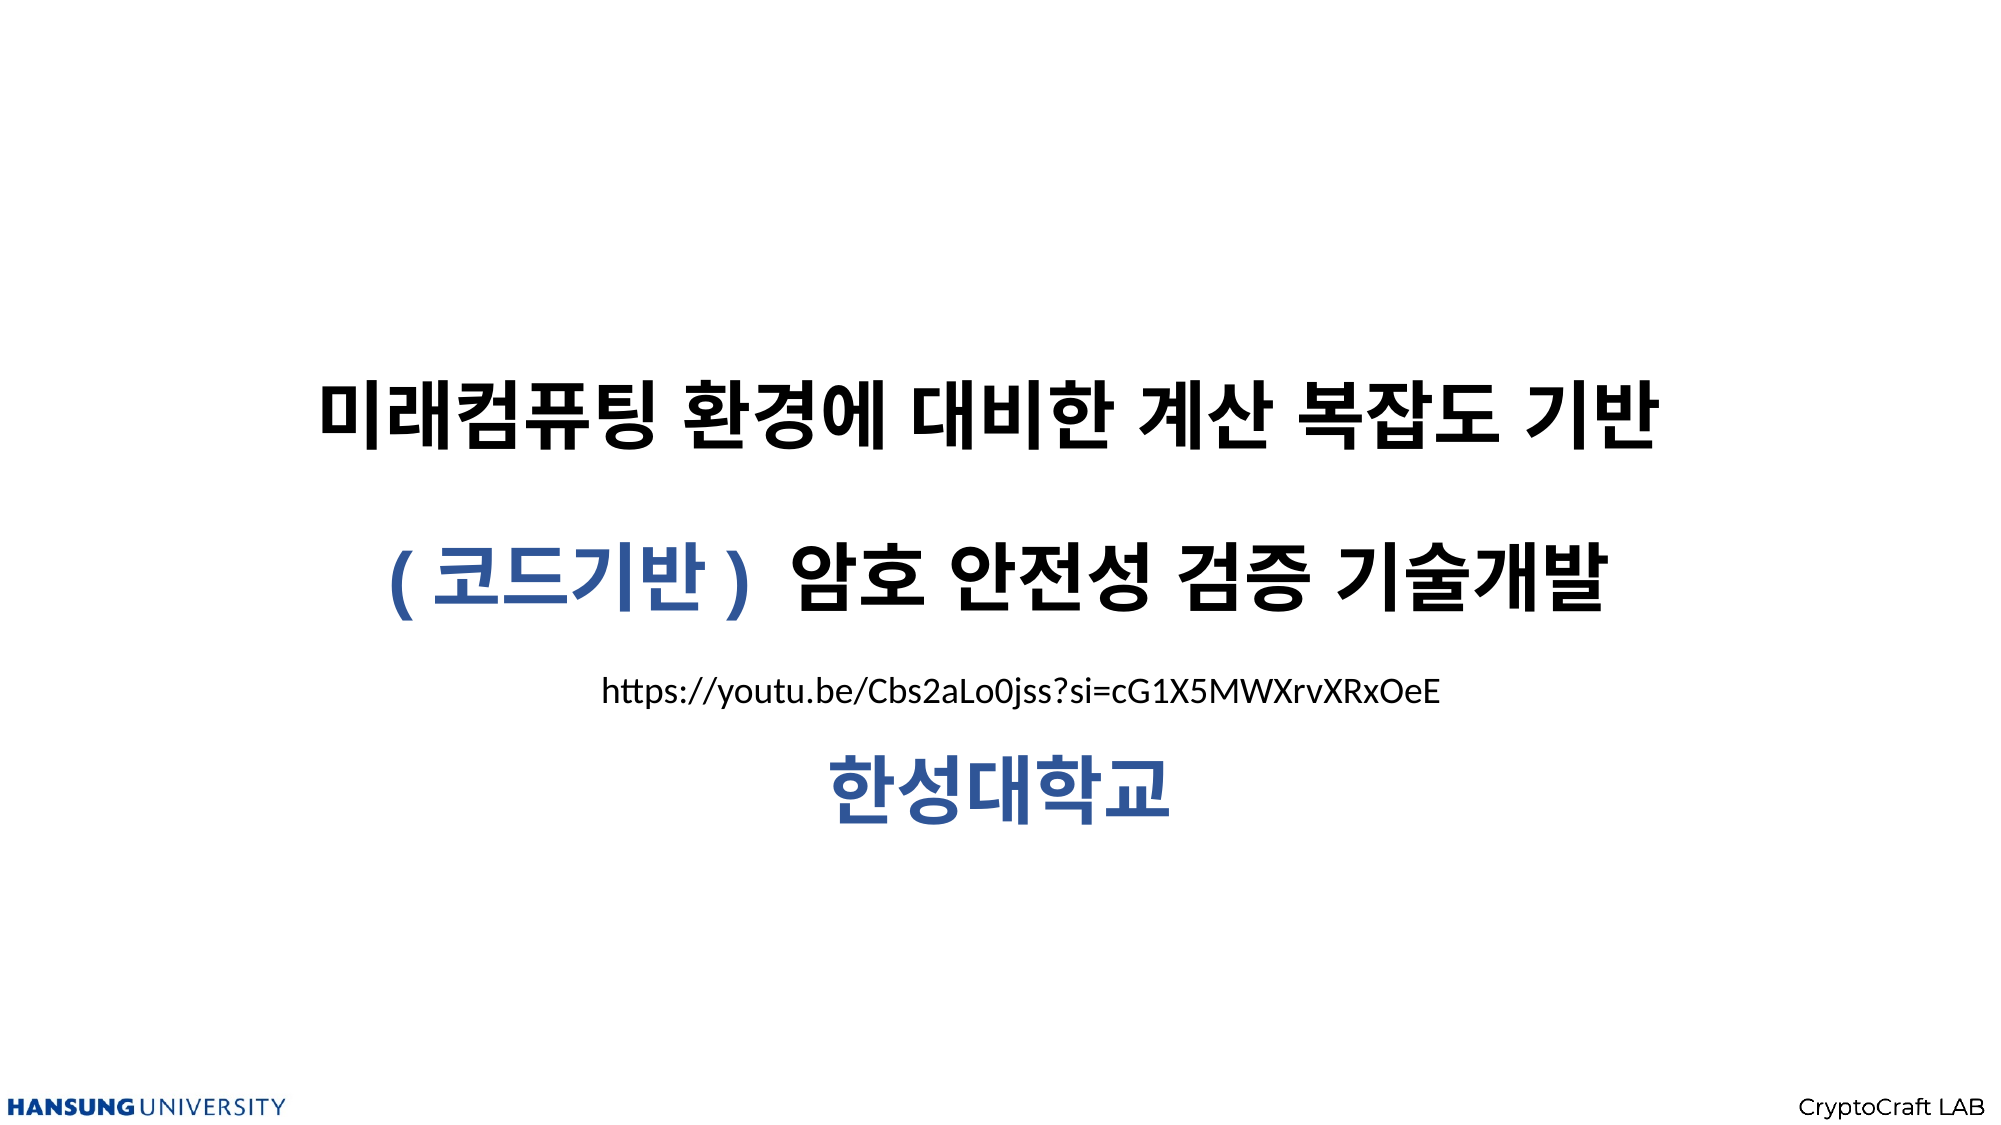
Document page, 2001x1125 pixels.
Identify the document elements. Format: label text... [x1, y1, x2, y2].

picture [0, 1090, 297, 1117]
picture [1784, 1095, 2000, 1122]
subtitle 한성대학교 [0, 658, 2000, 931]
title 미래컴퓨팅 환경에 대비한 계산 복잡도 기반 (코드기반) 암호 안전성 검증 기술개발 [0, 308, 2000, 658]
text_box https://youtu.be/Cbs2aLo0jss?si=cG1X5MWXrvXRxOeE [586, 658, 1587, 719]
